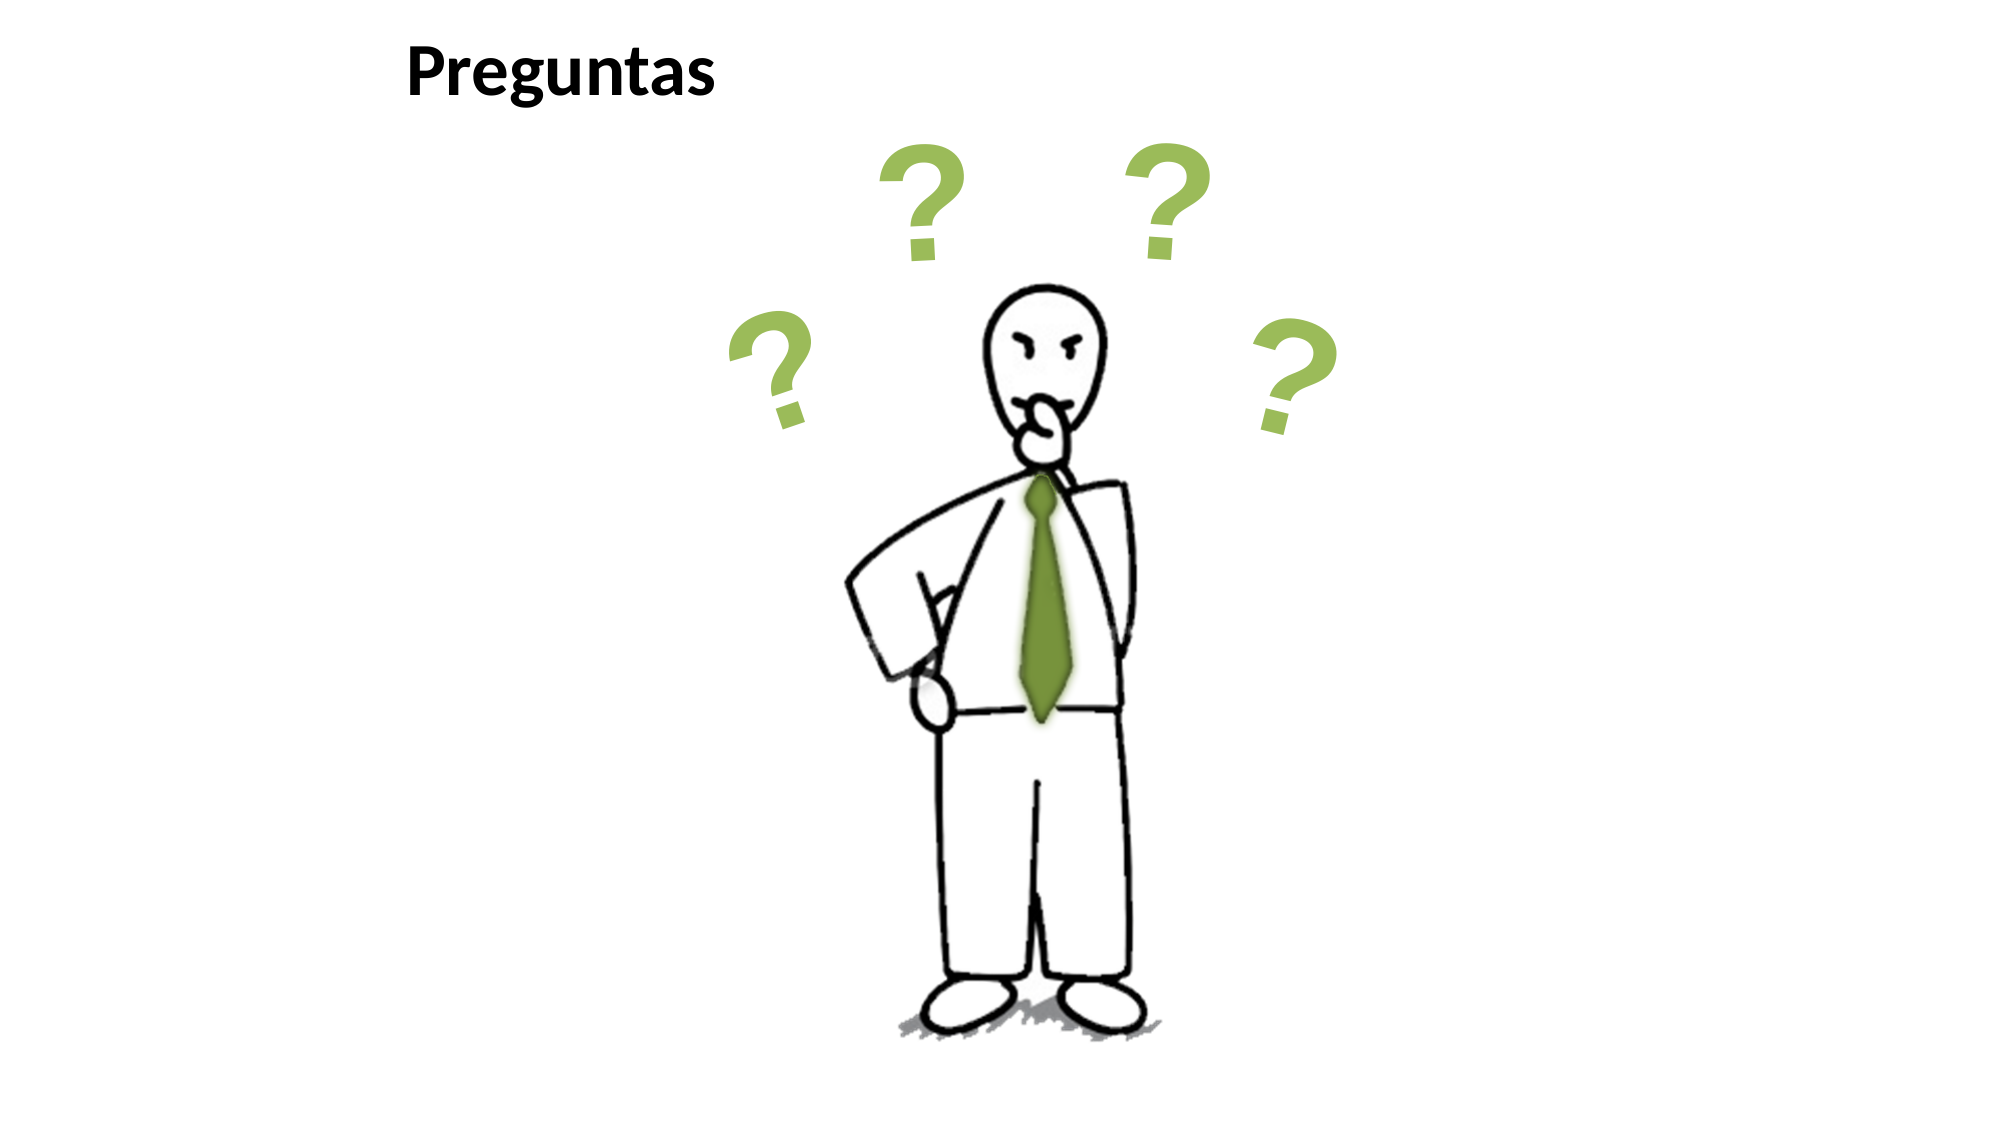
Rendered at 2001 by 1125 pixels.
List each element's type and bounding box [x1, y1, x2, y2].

title [406, 20, 1679, 112]
text_box [673, 382, 842, 504]
text_box [1163, 378, 1401, 503]
picture [842, 281, 1163, 1044]
text_box [803, 225, 1288, 310]
